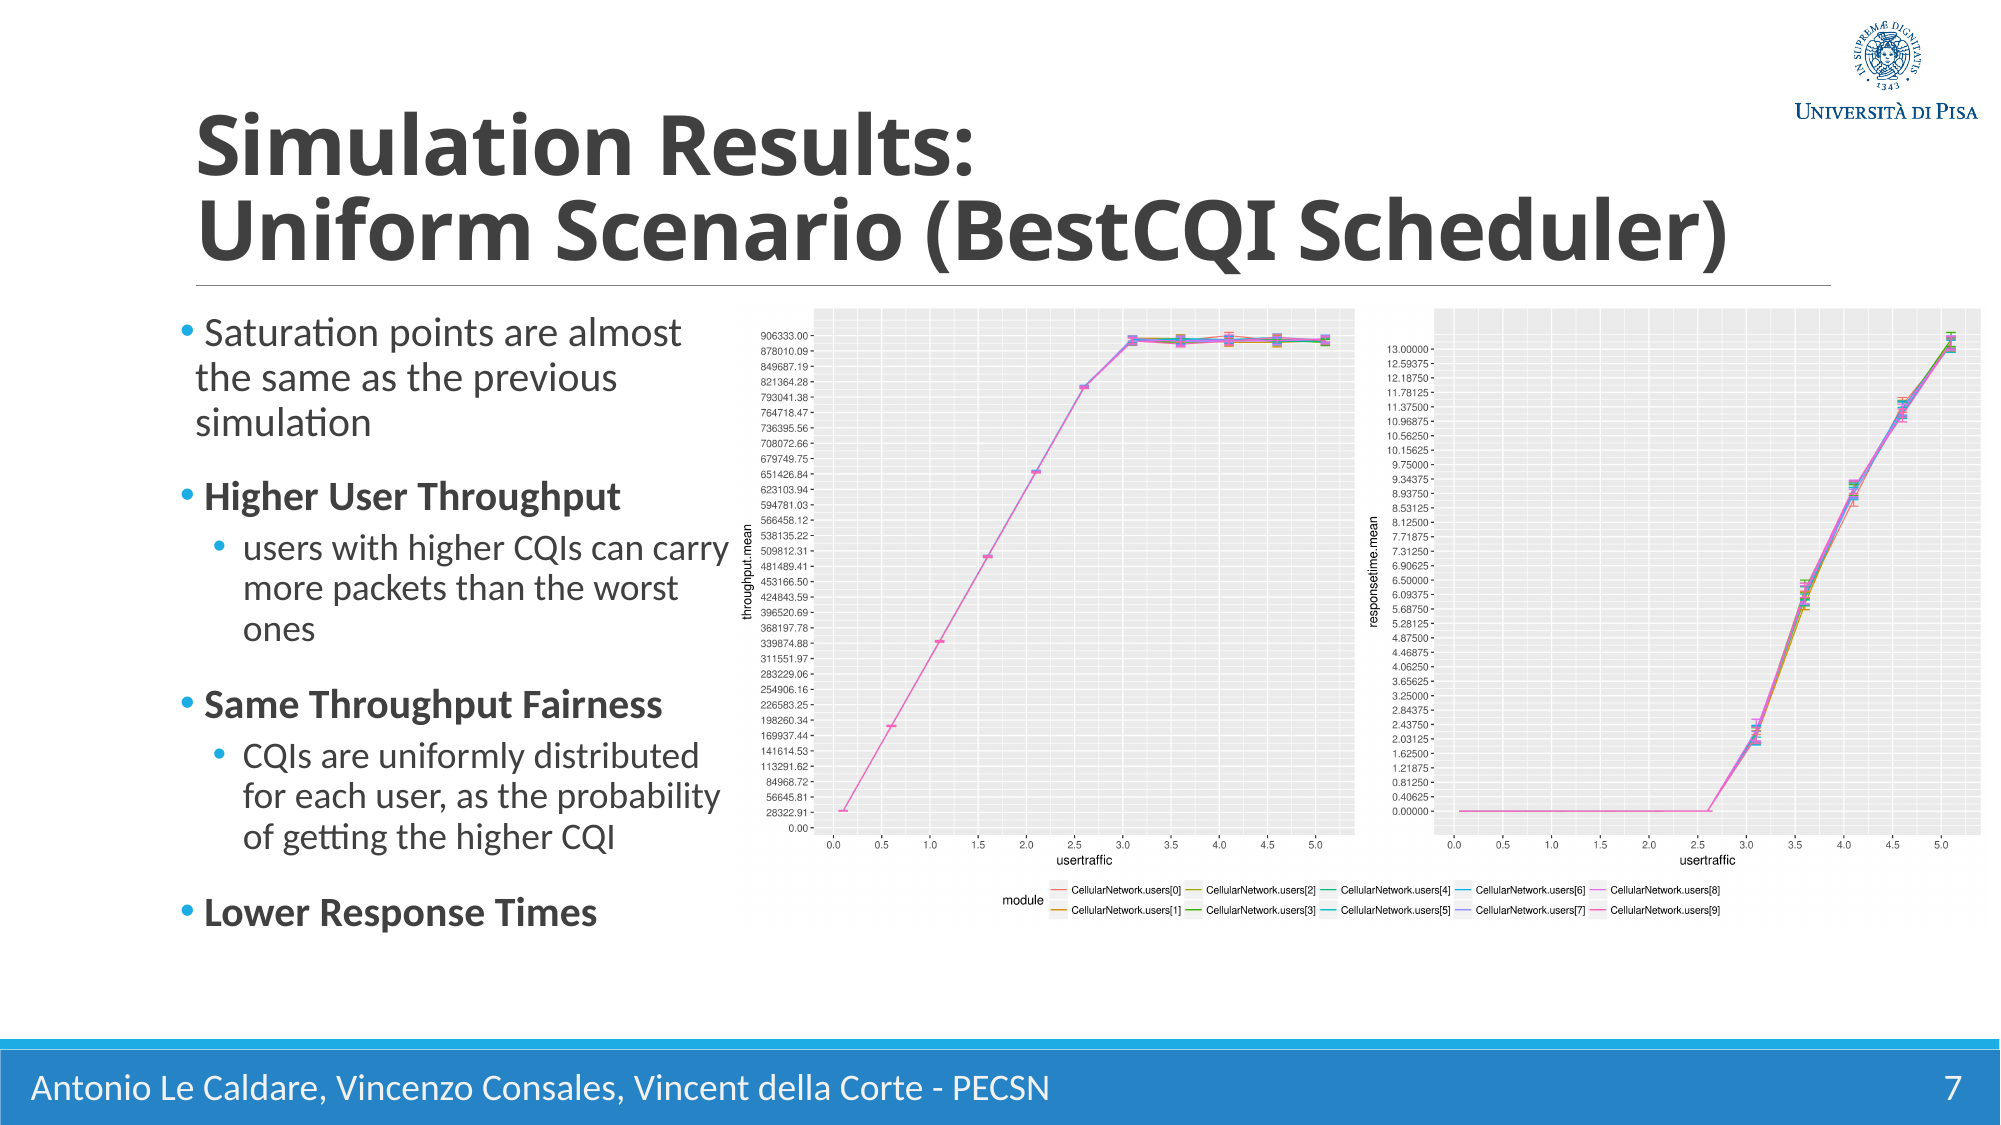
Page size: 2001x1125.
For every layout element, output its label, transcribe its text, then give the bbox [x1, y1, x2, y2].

text_box 7 [1489, 1055, 1978, 1116]
title Simulation Results: Uniform Scenario (BestCQI Scheduler) [180, 47, 1830, 285]
picture [1794, 21, 1978, 119]
list Saturation points are almost the same as the previous simulation Higher User Throughput users with higher CQIs can carry more packets than the worst ones Same Throughput Fairness CQIs are uniformly distributed for each user, as the probability of getting the higher CQI Lower Response Times [179, 302, 736, 963]
text_box Antonio Le Caldare, Vincenzo Consales, Vincent della Corte - PECSN [15, 1055, 1177, 1116]
picture [734, 302, 1987, 929]
